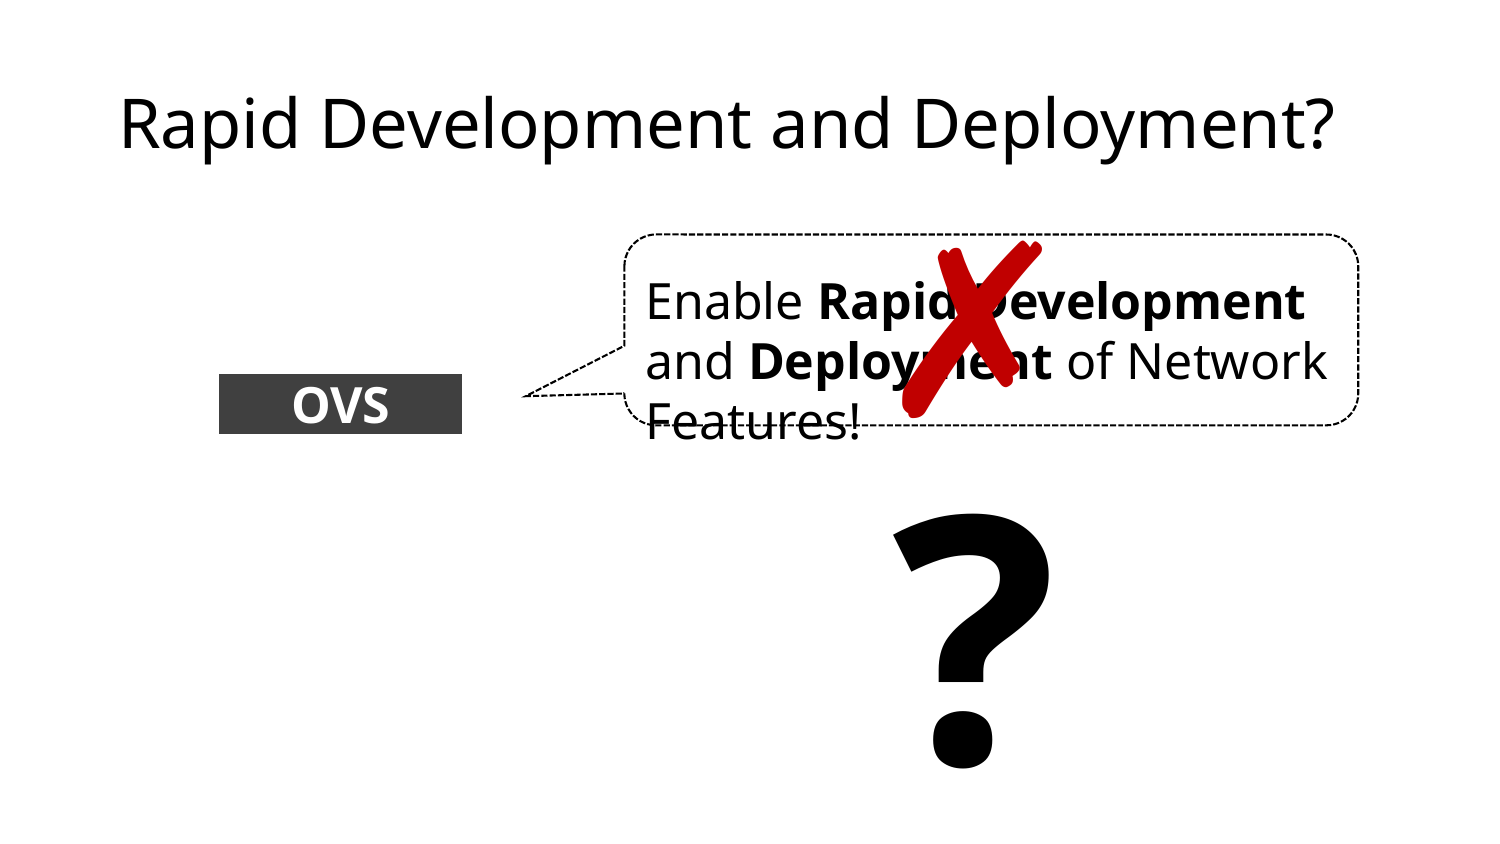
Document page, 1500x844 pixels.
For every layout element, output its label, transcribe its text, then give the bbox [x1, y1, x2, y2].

text_box [521, 233, 860, 414]
text_box [1091, 233, 1360, 412]
title Rapid Development and Deployment? [103, 44, 1397, 208]
text_box OVS [221, 376, 461, 432]
text_box ? [877, 472, 1073, 842]
text_box Enable Rapid Development and Deployment of Network Features! [630, 261, 860, 457]
text_box Enable Rapid Development and Deployment of Network Features! [1091, 261, 1354, 457]
text_box ✗ [860, 169, 1091, 472]
